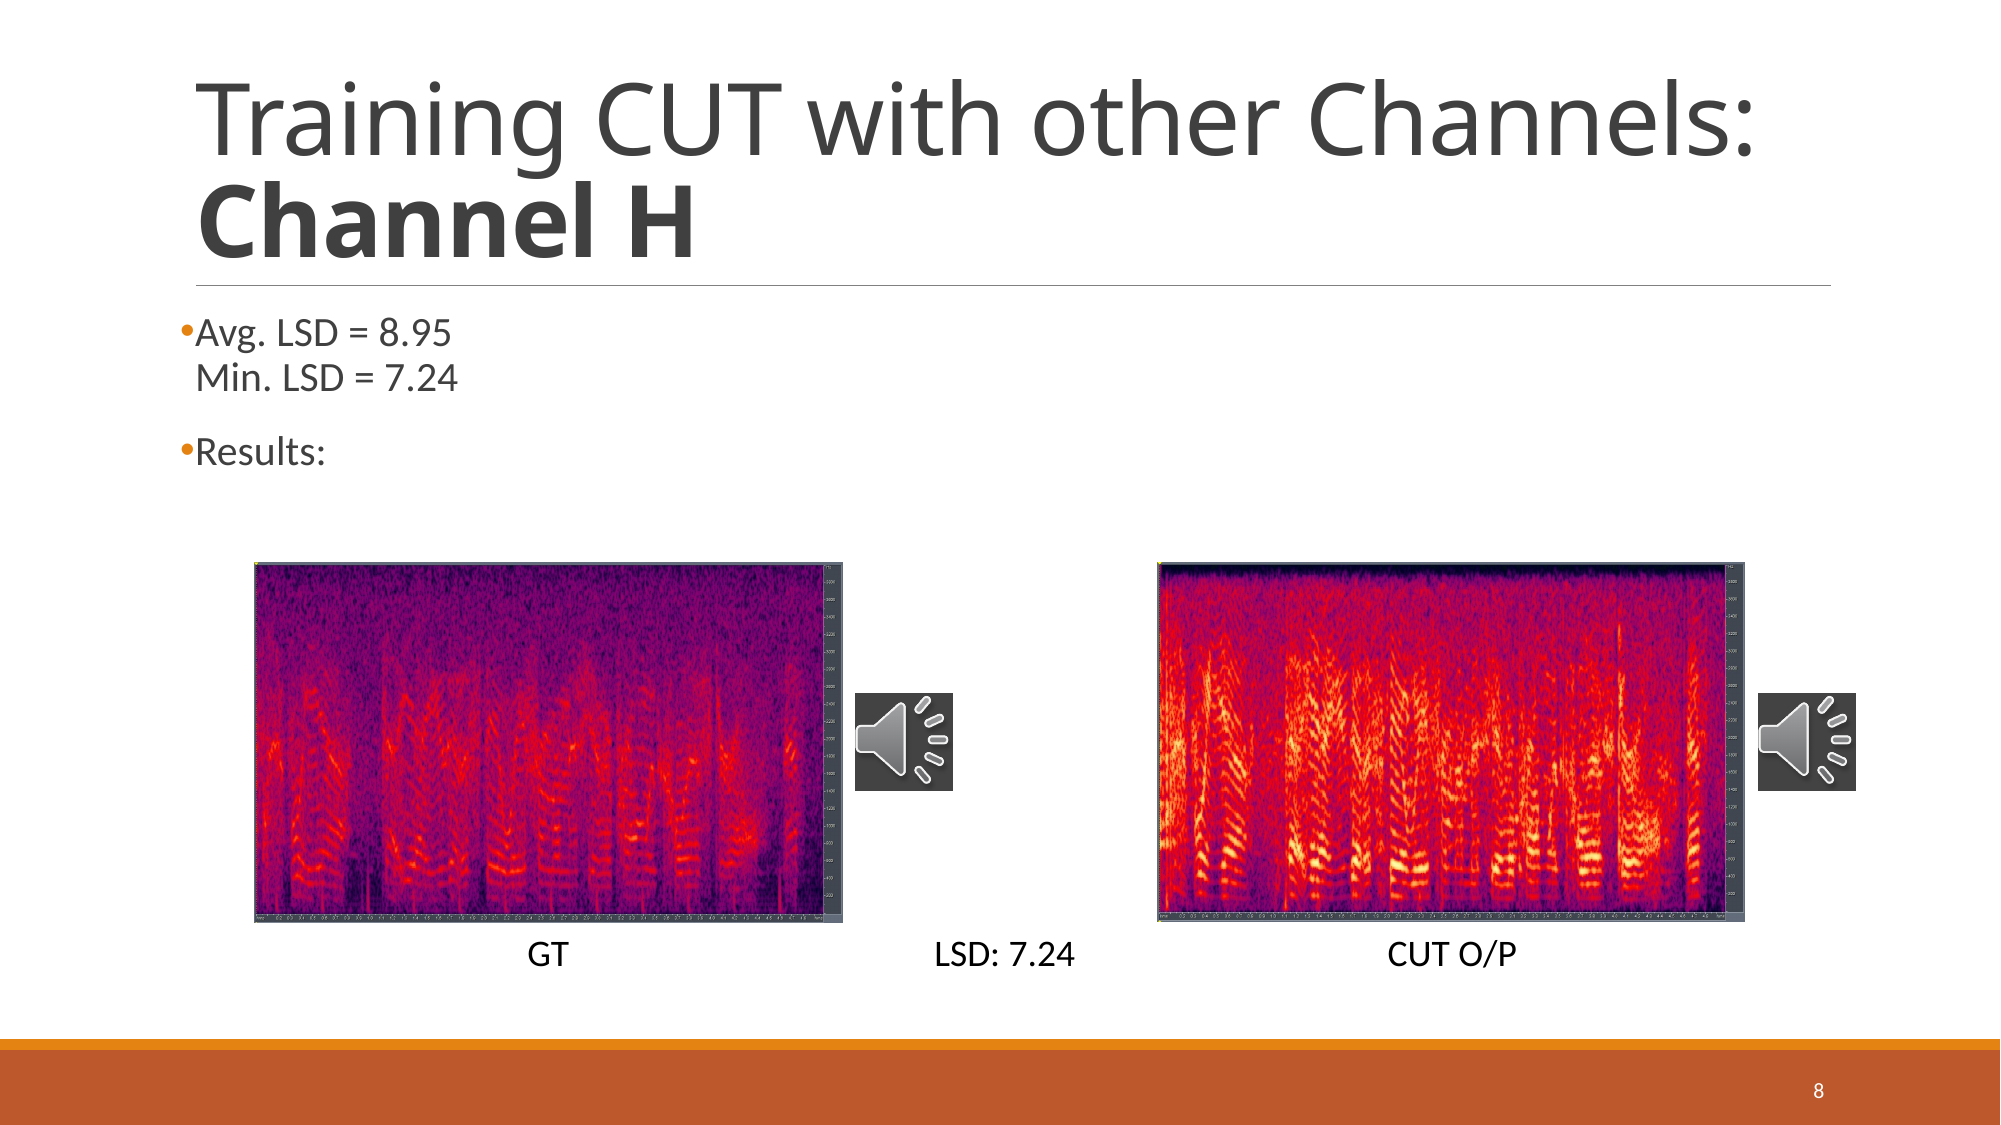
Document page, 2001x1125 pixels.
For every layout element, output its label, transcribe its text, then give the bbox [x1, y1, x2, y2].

text_box CUT O/P [1322, 930, 1582, 982]
picture [1157, 561, 1746, 923]
picture [853, 691, 955, 793]
text_box LSD: 7.24 [875, 922, 1135, 982]
slide_number 8 [1624, 1059, 1840, 1120]
picture [254, 561, 843, 923]
picture [1756, 691, 1858, 793]
list Avg. LSD = 8.95 Min. LSD = 7.24 Results: [180, 302, 1830, 963]
title Training CUT with other Channels: Channel H [180, 47, 1830, 285]
text_box GT [418, 930, 678, 982]
